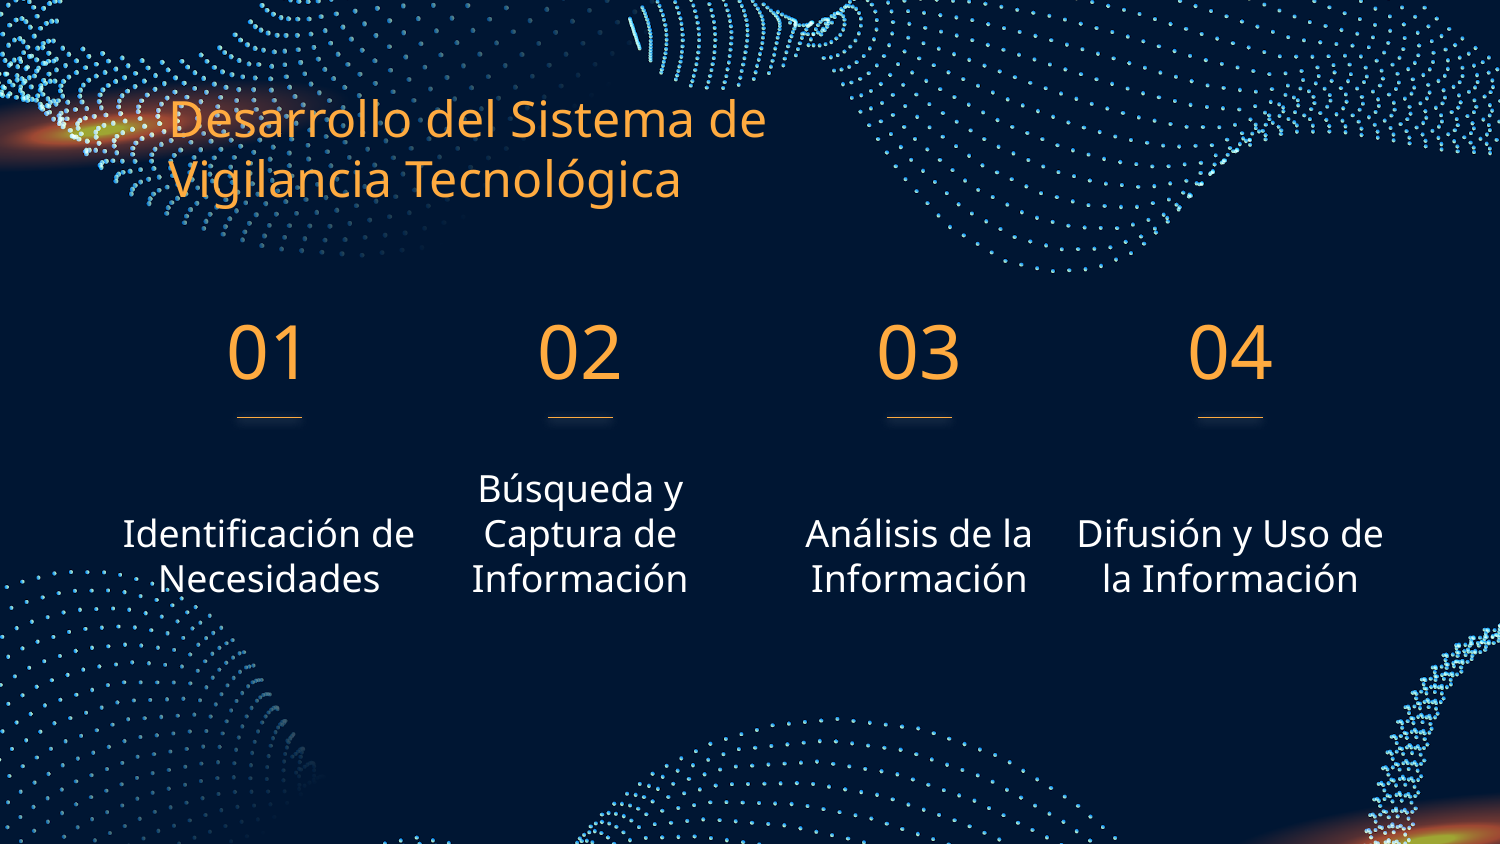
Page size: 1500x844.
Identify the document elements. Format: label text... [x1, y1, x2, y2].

text_box Desarrollo del Sistema de Vigilancia Tecnológica [153, 72, 914, 228]
text_box Difusión y Uso de la Información [1061, 428, 1401, 615]
text_box 04 [1061, 290, 1401, 410]
title 01 [99, 290, 410, 410]
text_box 02 [410, 290, 749, 410]
title Identificación de Necesidades [99, 429, 410, 615]
text_box 03 [749, 290, 1061, 410]
picture [0, 0, 1500, 844]
text_box Análisis de la Información [749, 428, 1061, 615]
text_box Búsqueda y Captura de Información [410, 428, 749, 615]
